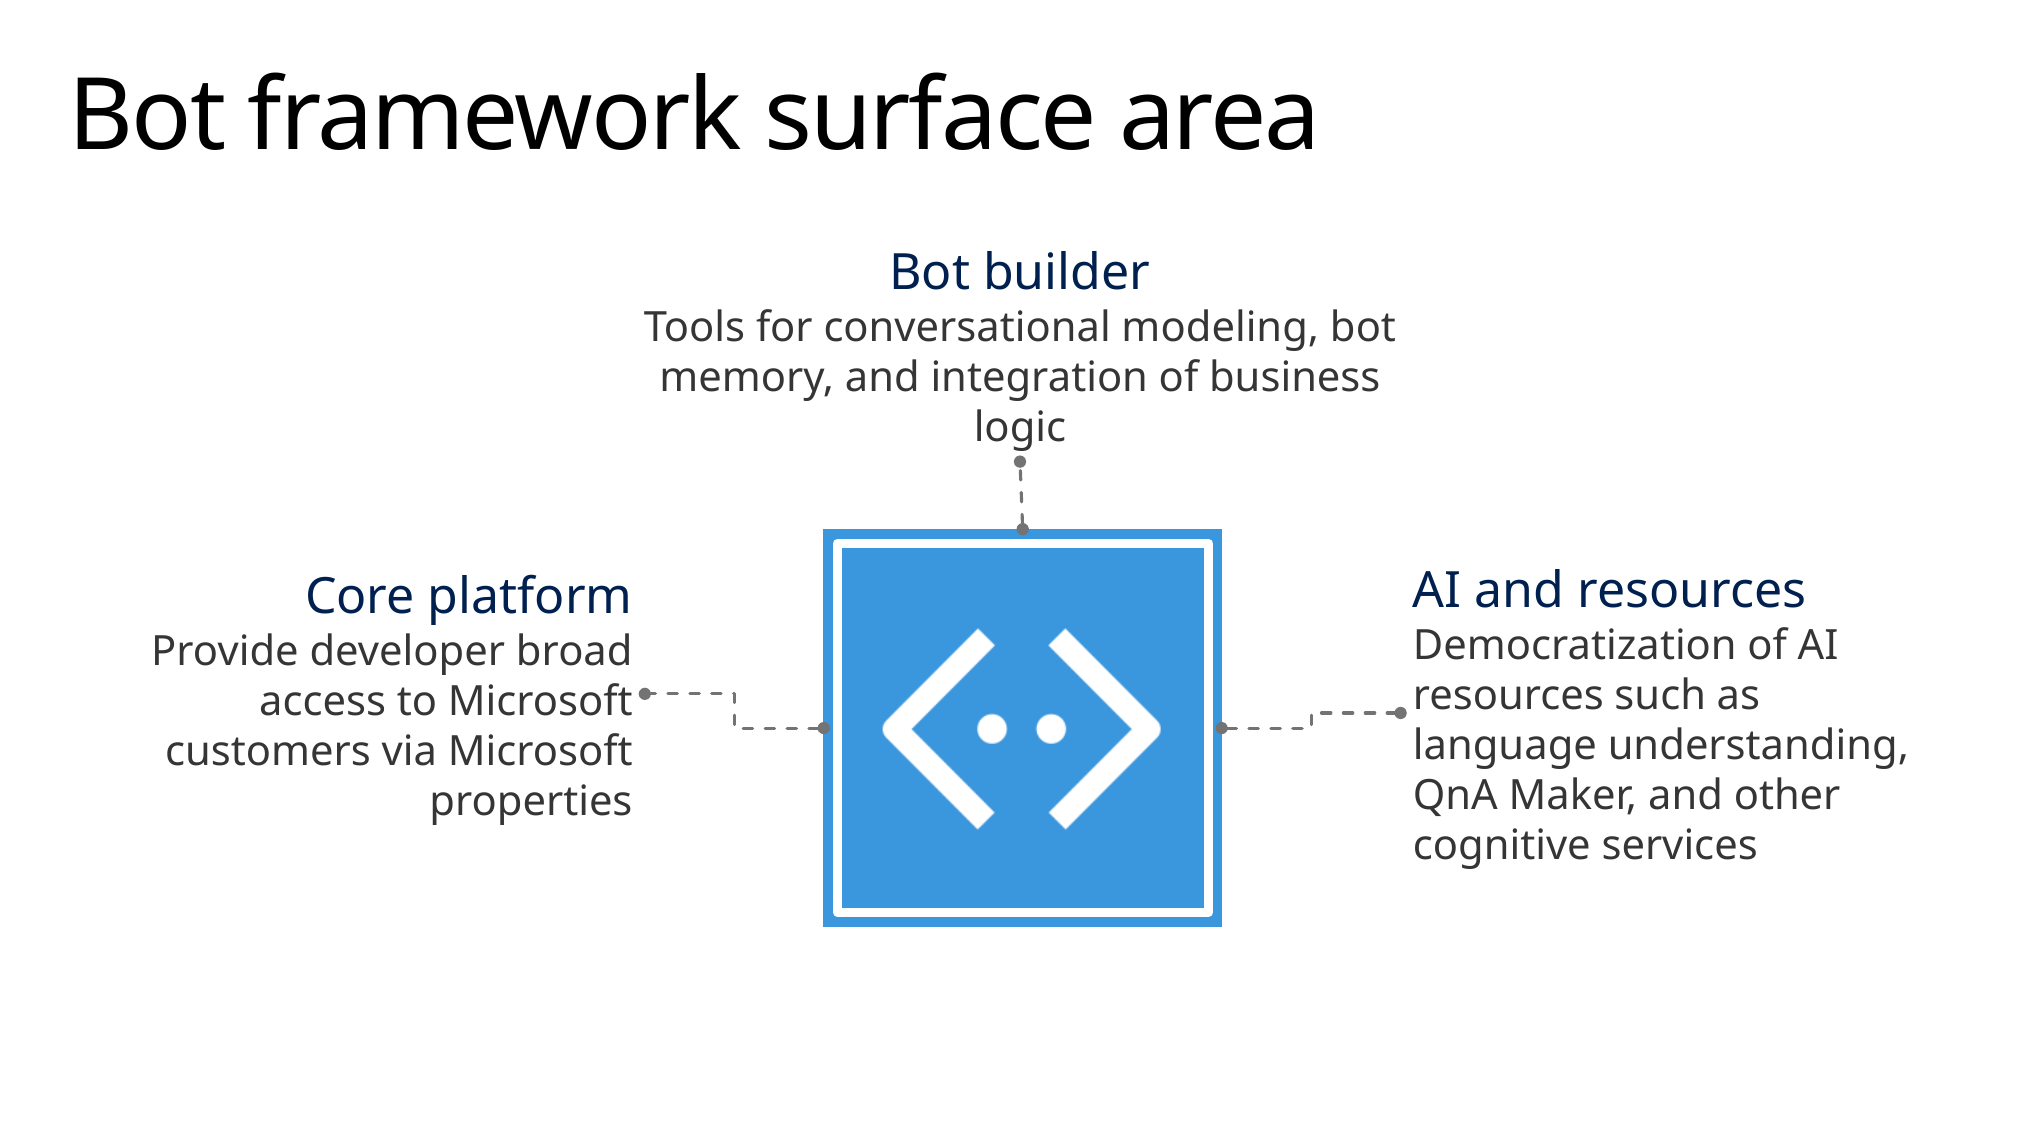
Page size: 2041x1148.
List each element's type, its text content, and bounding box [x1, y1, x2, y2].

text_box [1019, 413, 1023, 530]
text_box Core platform Provide developer broad access to Microsoft customers via Microsoft properties [60, 563, 645, 824]
text_box Bot builder Tools for conversational modeling, bot memory, and integration of business logic [608, 227, 1432, 462]
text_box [823, 528, 1222, 928]
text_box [644, 669, 824, 729]
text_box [1221, 688, 1401, 729]
text_box AI and resources Democratization of AI resources such as language understanding, QnA Maker, and other cognitive services [1400, 557, 1965, 868]
title Bot framework surface area [45, 48, 1996, 199]
